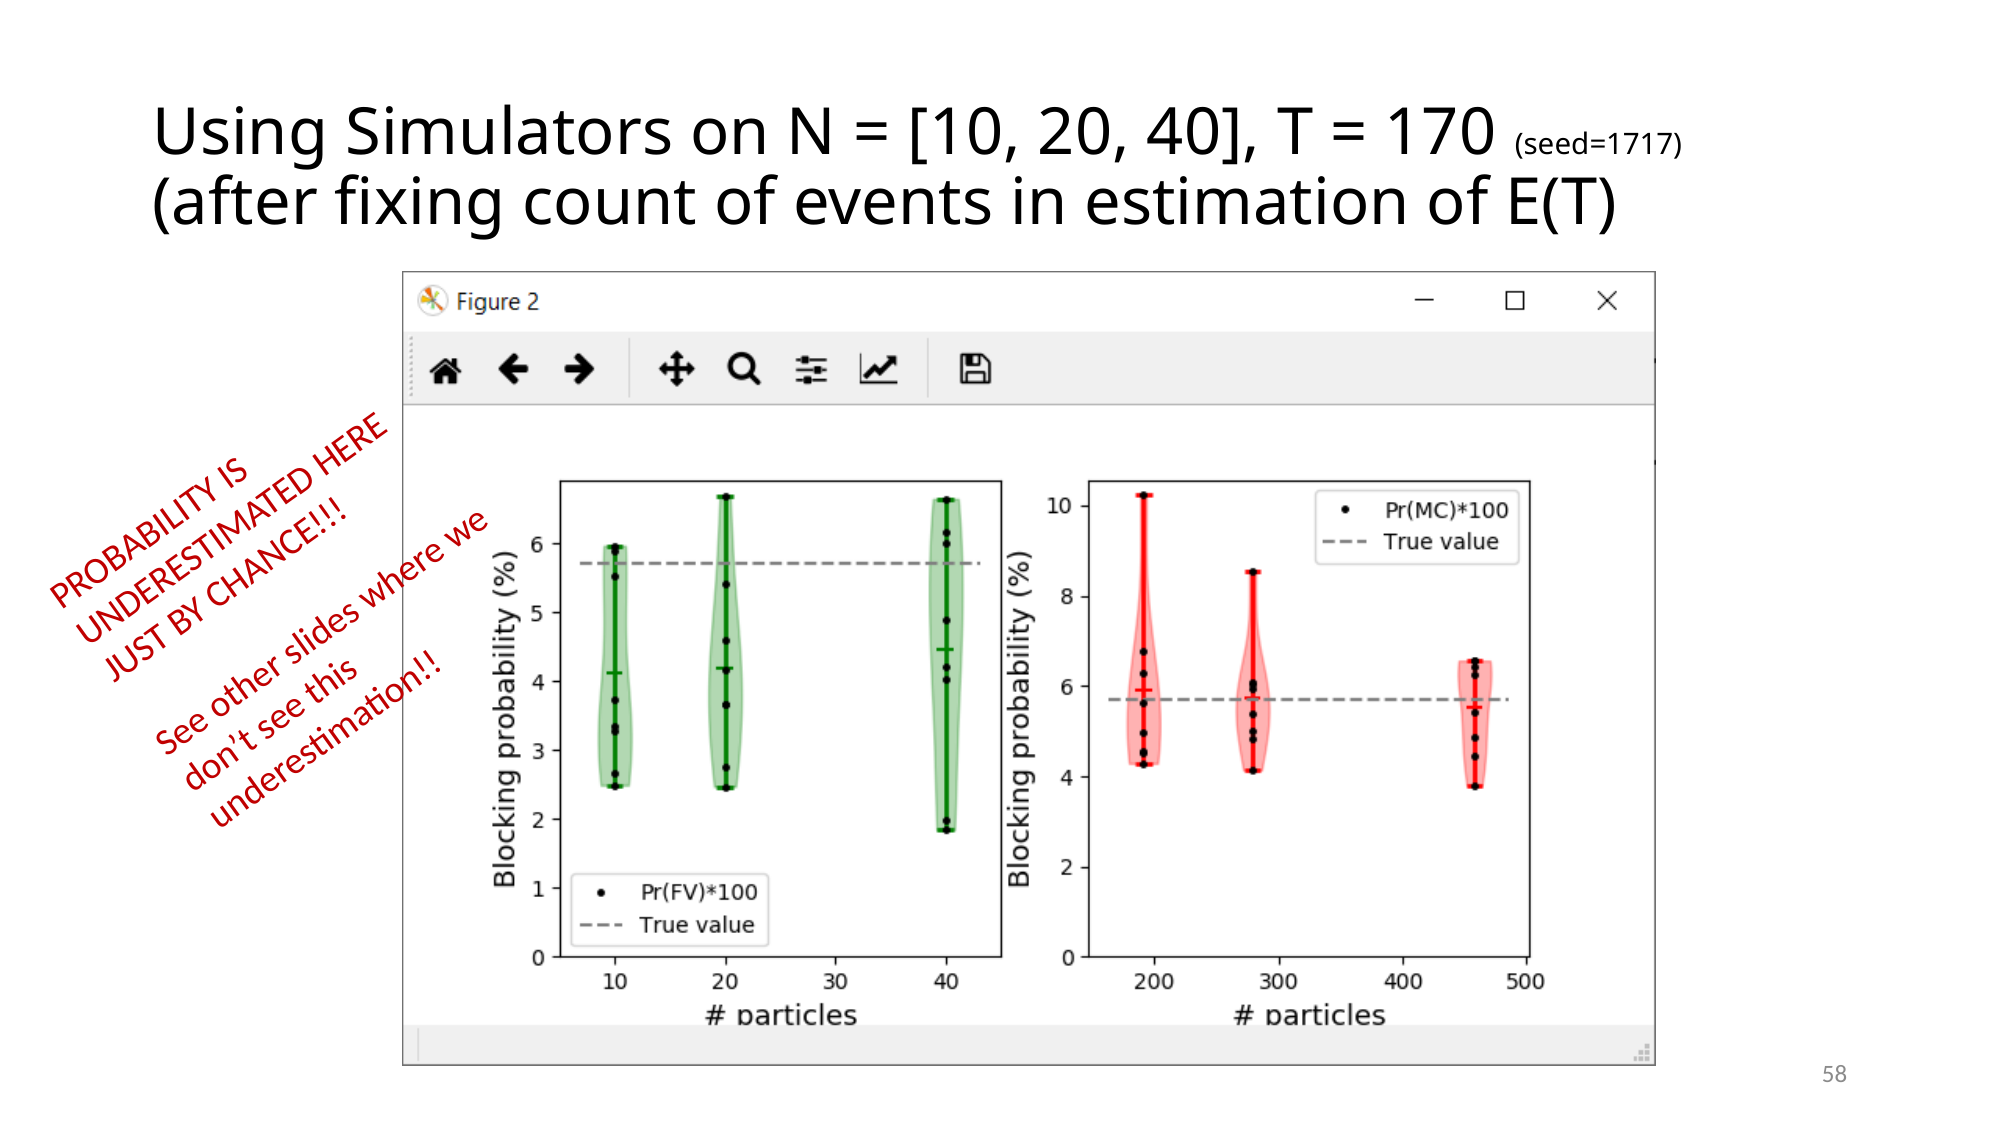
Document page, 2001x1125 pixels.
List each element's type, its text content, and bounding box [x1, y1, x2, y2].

title Using Simulators on N = [10, 20, 40], T = 170 (seed=1717) (after fixing count of events in estimation of E(T) [137, 59, 1863, 278]
slide_number 58 [1412, 1042, 1863, 1103]
picture [402, 271, 1656, 1066]
text_box PROBABILITY IS UNDERESTIMATED HERE JUST BY CHANCE!!! See other slides where we don’t see this underestimation!! [23, 310, 402, 851]
